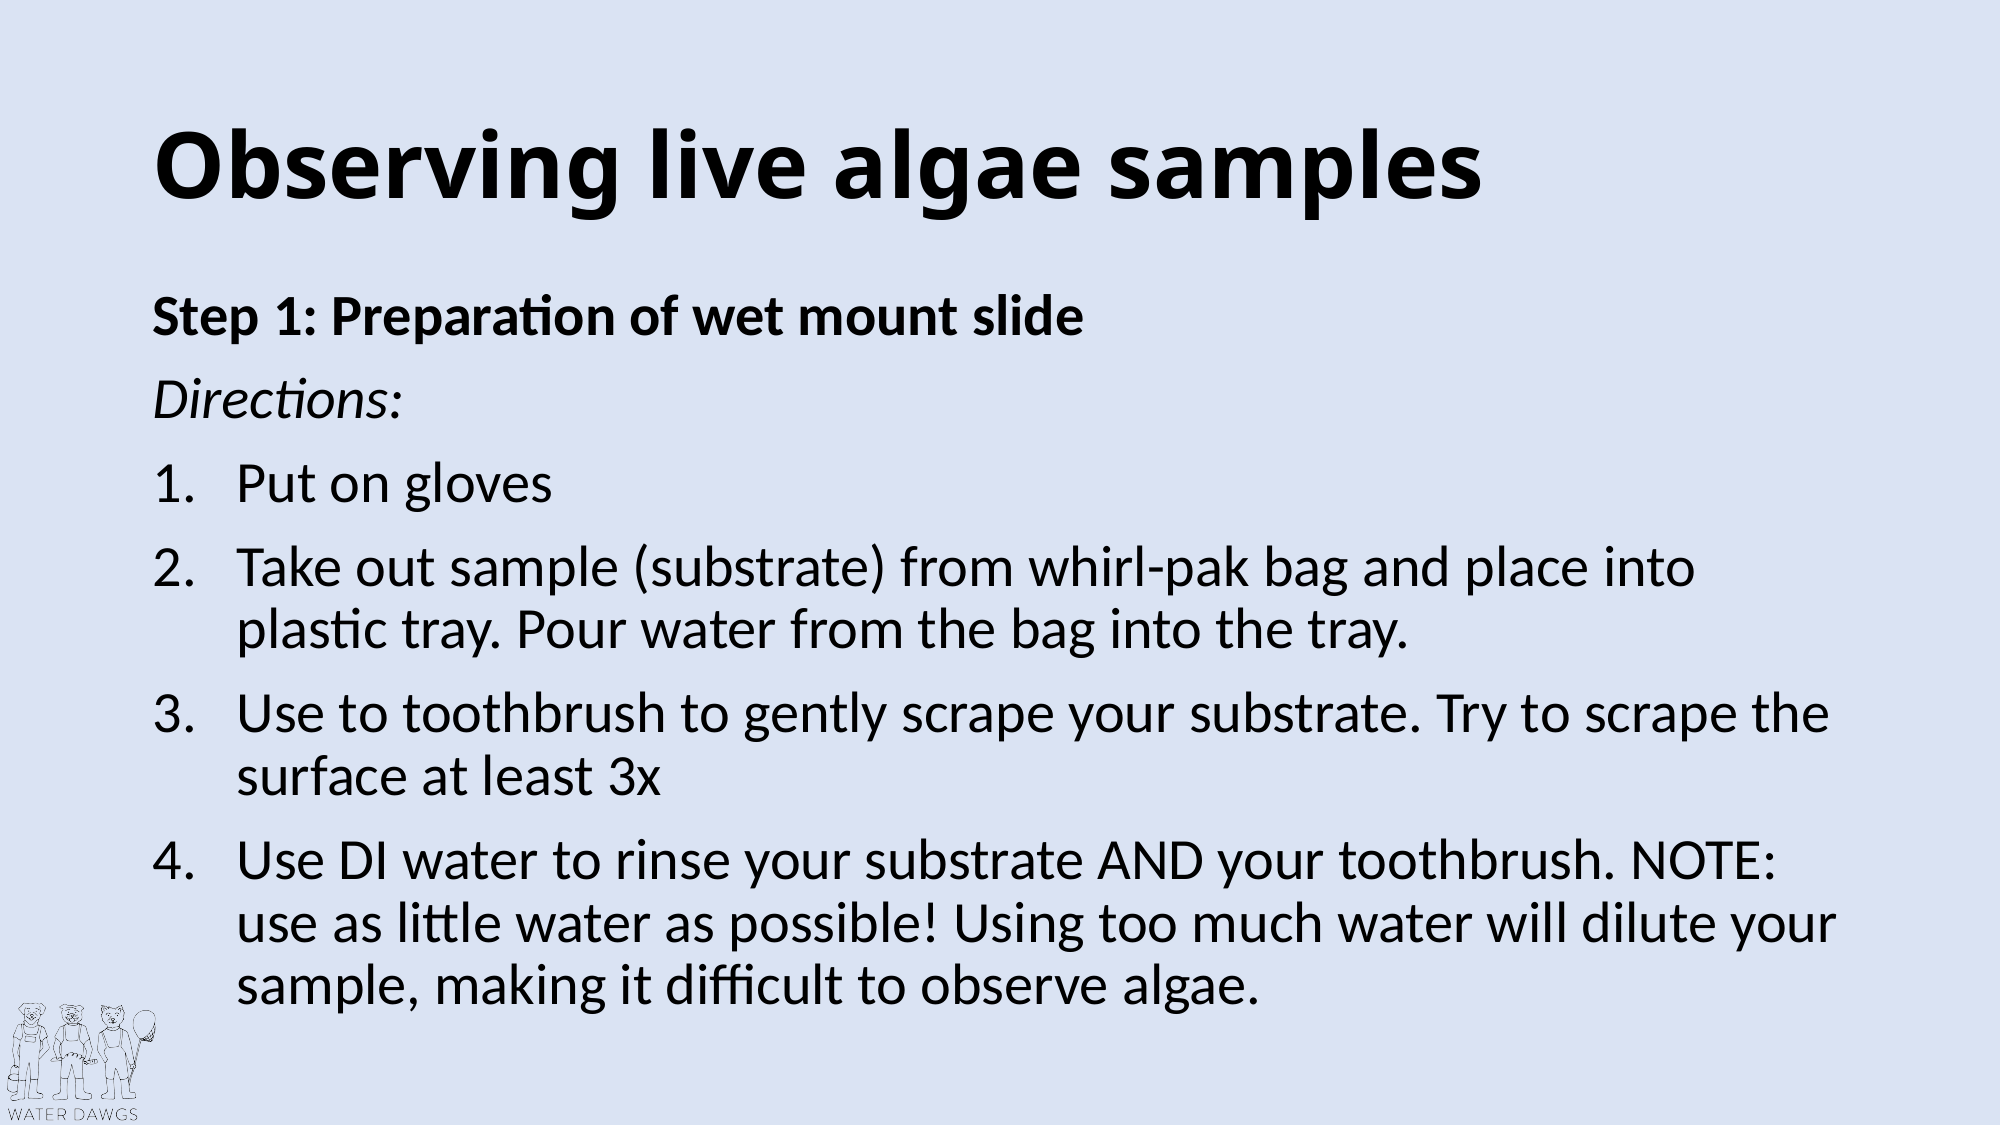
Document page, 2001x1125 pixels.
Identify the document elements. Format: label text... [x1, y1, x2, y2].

title Observing live algae samples [137, 59, 1863, 278]
list Step 1: Preparation of wet mount slide Directions: Put on gloves Take out sample (substrate) from whirl-pak bag and place into plastic tray. Pour water from the bag into the tray. Use to toothbrush to gently scrape your substrate. Try to scrape the surface at least 3x Use DI water to rinse your substrate AND your toothbrush. NOTE: use as little water as possible! Using too much water will dilute your sample, making it difficult to observe algae. [137, 278, 1863, 1090]
picture [0, 967, 172, 1125]
